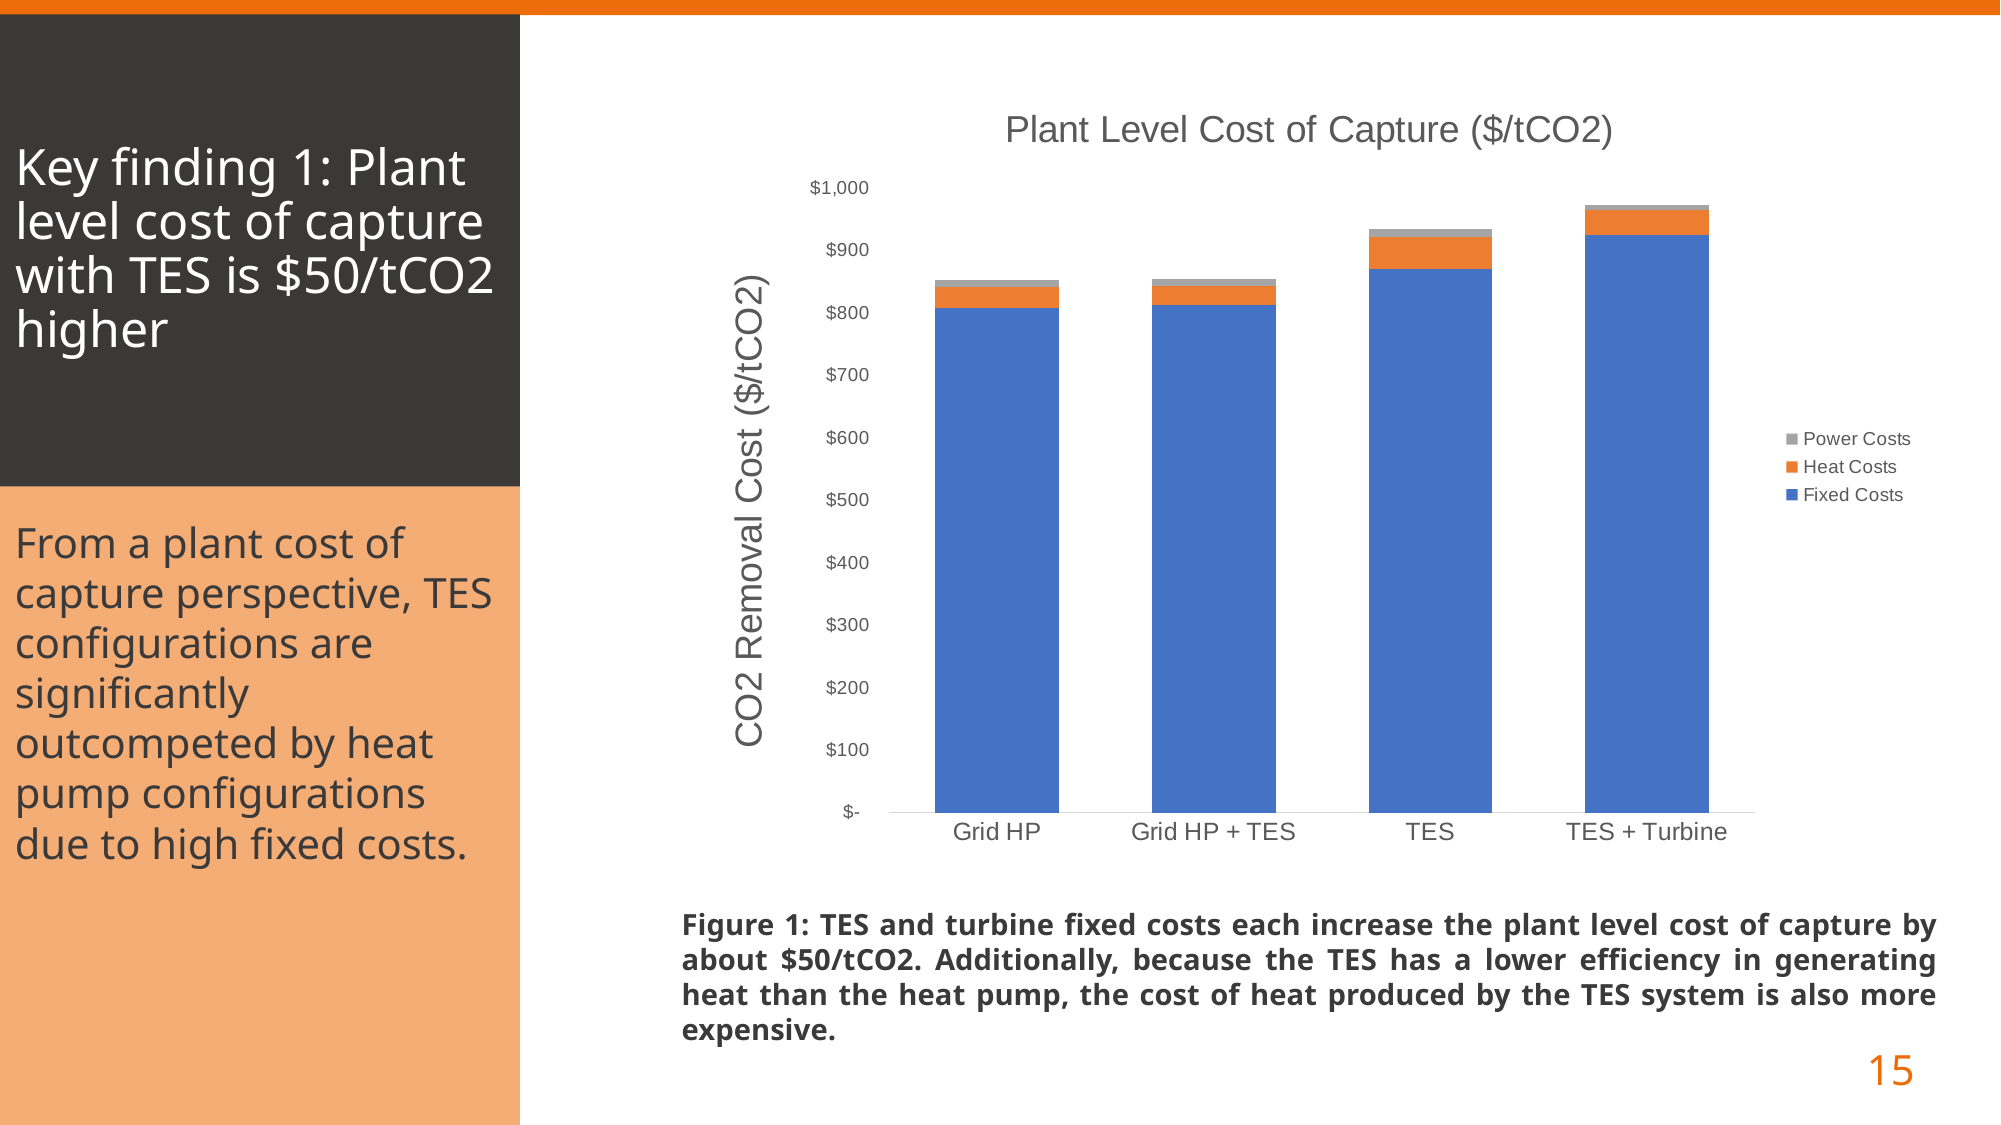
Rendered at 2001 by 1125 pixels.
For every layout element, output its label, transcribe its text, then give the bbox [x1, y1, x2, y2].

text_box Figure 1: TES and turbine fixed costs each increase the plant level cost of capture by about $50/tCO2. Additionally, because the TES has a lower efficiency in generating heat than the heat pump, the cost of heat produced by the TES system is also more expensive. [666, 891, 1954, 1061]
title Key finding 1: Plant level cost of capture with TES is $50/tCO2 higher [0, 14, 520, 487]
chart [689, 72, 1931, 862]
text_box From a plant cost of capture perspective, TES configurations are significantly outcompeted by heat pump configurations due to high fixed costs. [0, 0, 522, 1125]
slide_number 15 [1479, 1061, 1930, 1103]
